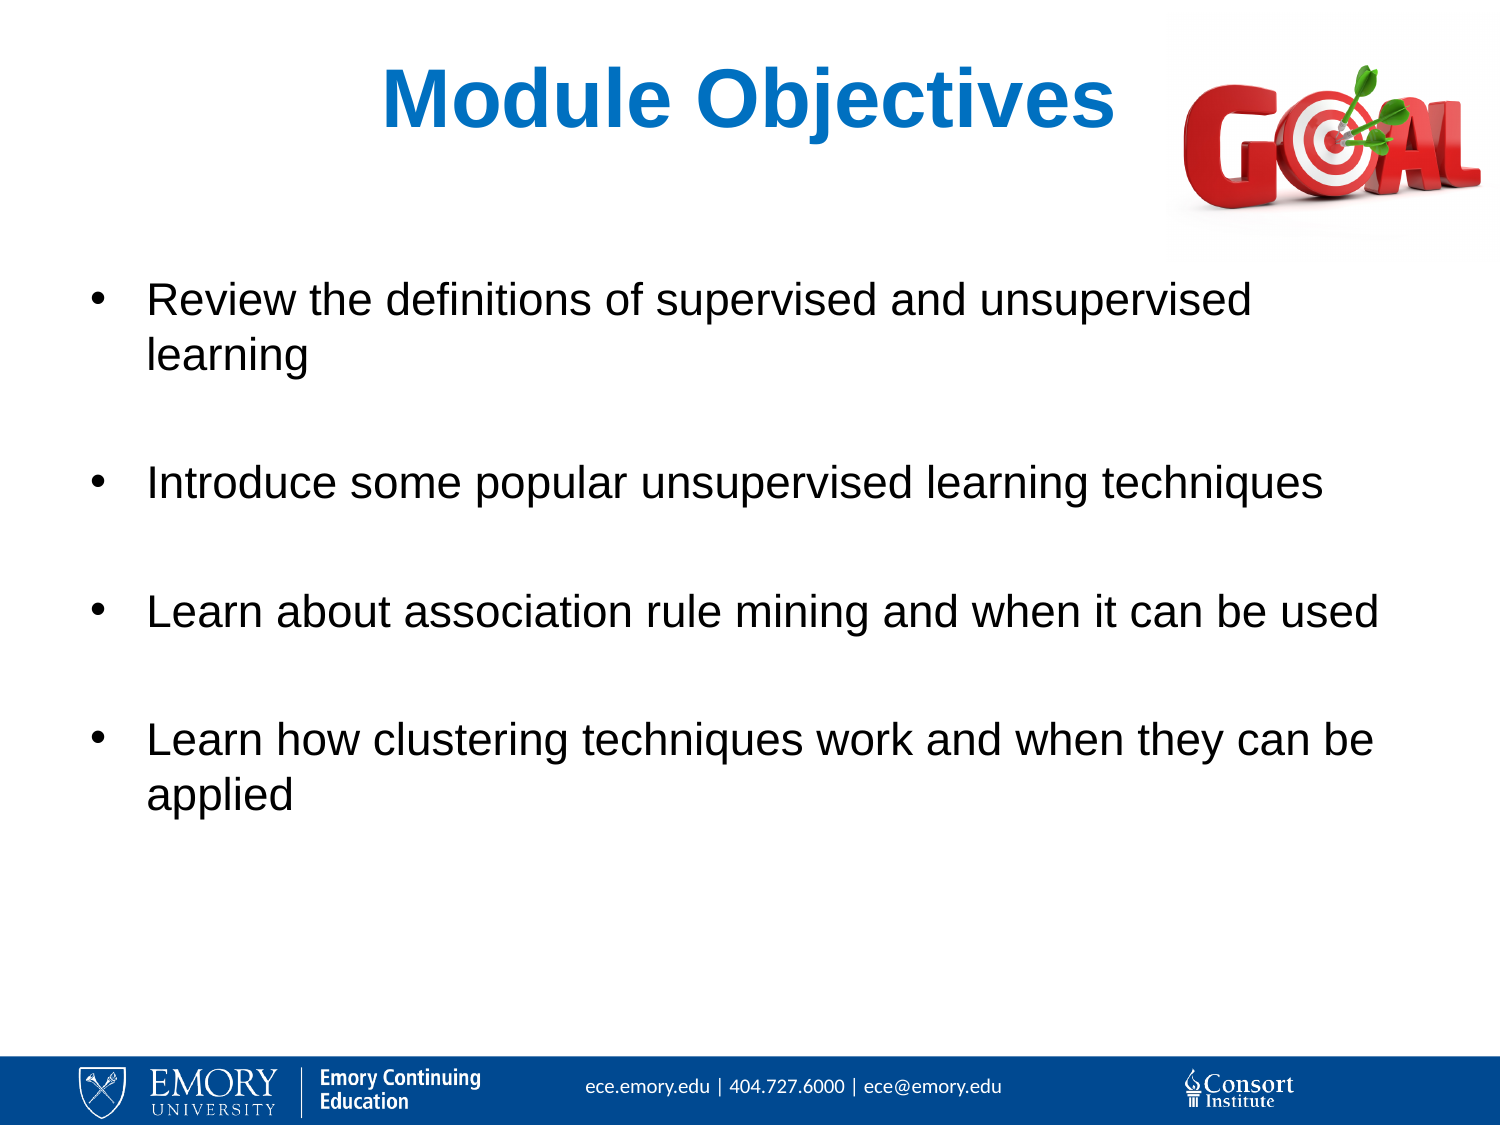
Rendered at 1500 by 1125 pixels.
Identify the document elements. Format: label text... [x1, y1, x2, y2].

picture [1185, 1068, 1294, 1107]
title Module Objectives [74, 0, 1425, 188]
list Review the definitions of supervised and unsupervised learning Introduce some popular unsupervised learning techniques Learn about association rule mining and when it can be used Learn how clustering techniques work and when they can be applied [75, 262, 1425, 971]
picture [75, 1056, 513, 1125]
picture [1166, 11, 1500, 263]
